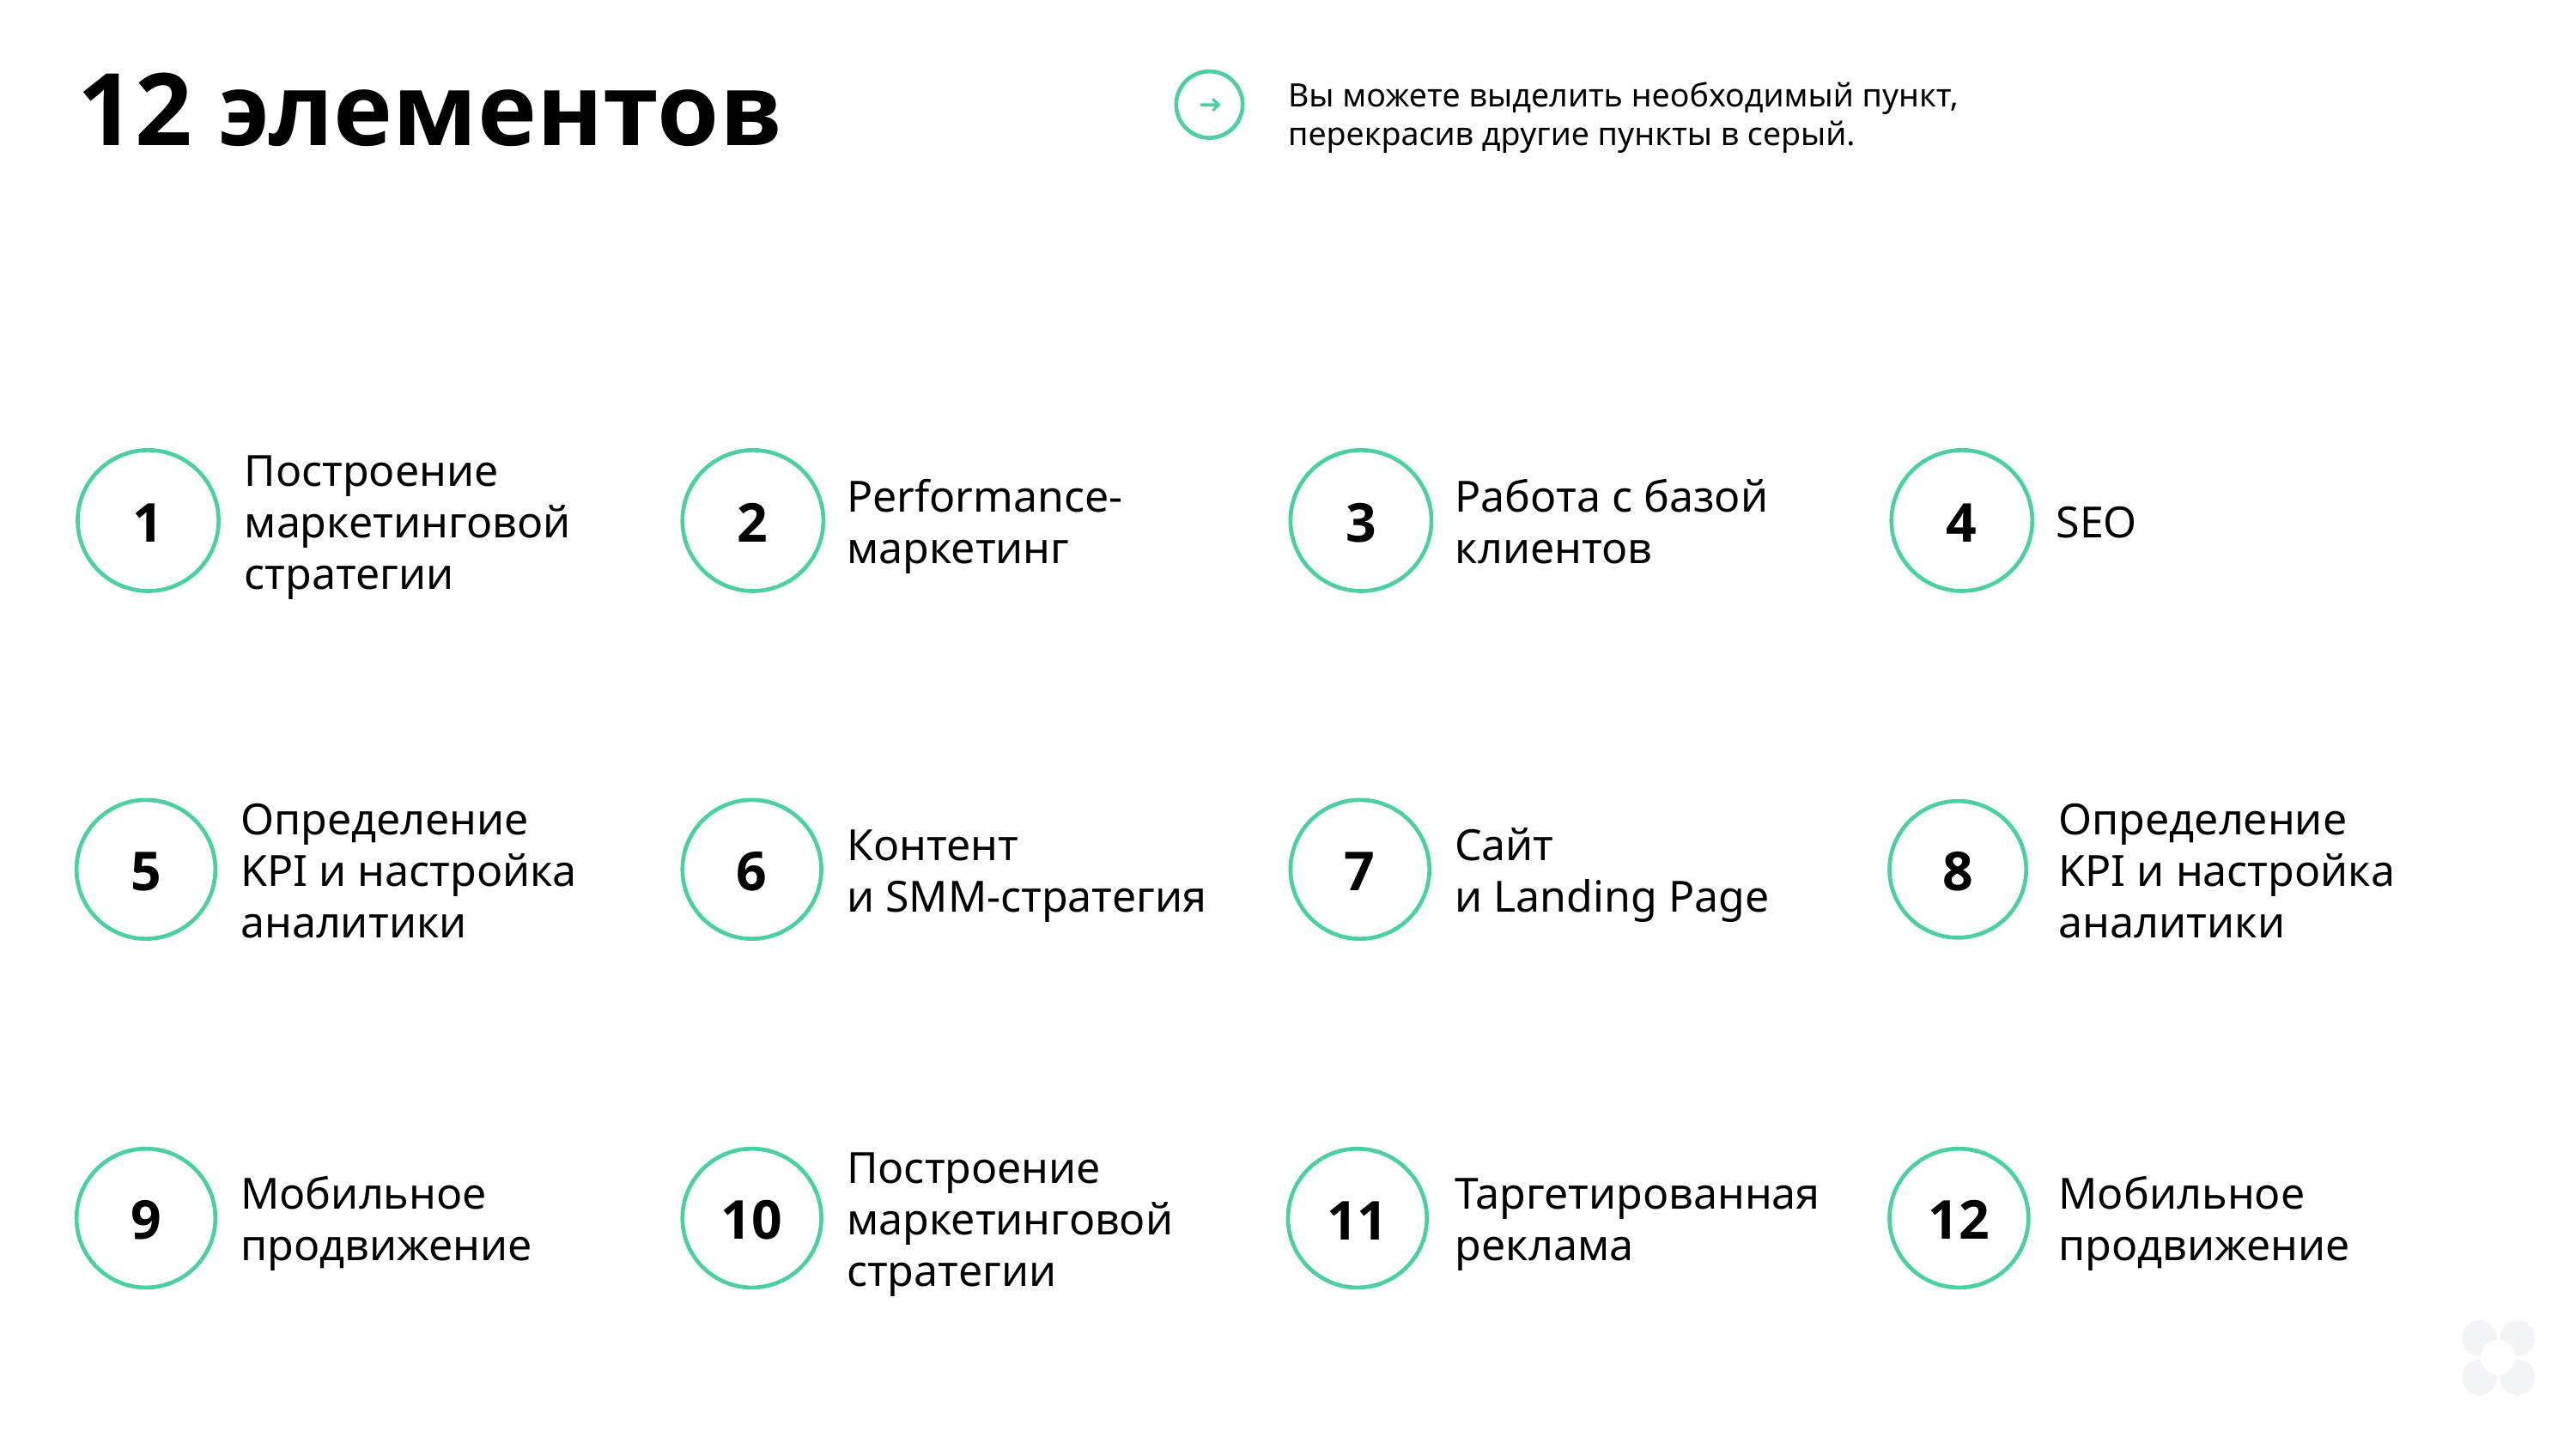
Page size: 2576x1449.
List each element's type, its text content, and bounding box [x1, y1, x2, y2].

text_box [1889, 1112, 2499, 1324]
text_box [77, 415, 681, 626]
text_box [682, 1112, 1285, 1324]
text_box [1290, 415, 1890, 626]
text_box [1287, 1112, 1887, 1324]
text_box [76, 765, 681, 974]
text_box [682, 415, 1289, 626]
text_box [1176, 69, 2092, 172]
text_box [682, 765, 1289, 974]
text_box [1891, 415, 2499, 626]
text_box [1889, 765, 2499, 974]
text_box 12 элементов [77, 69, 2091, 277]
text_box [76, 1112, 680, 1324]
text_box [1290, 765, 1888, 974]
